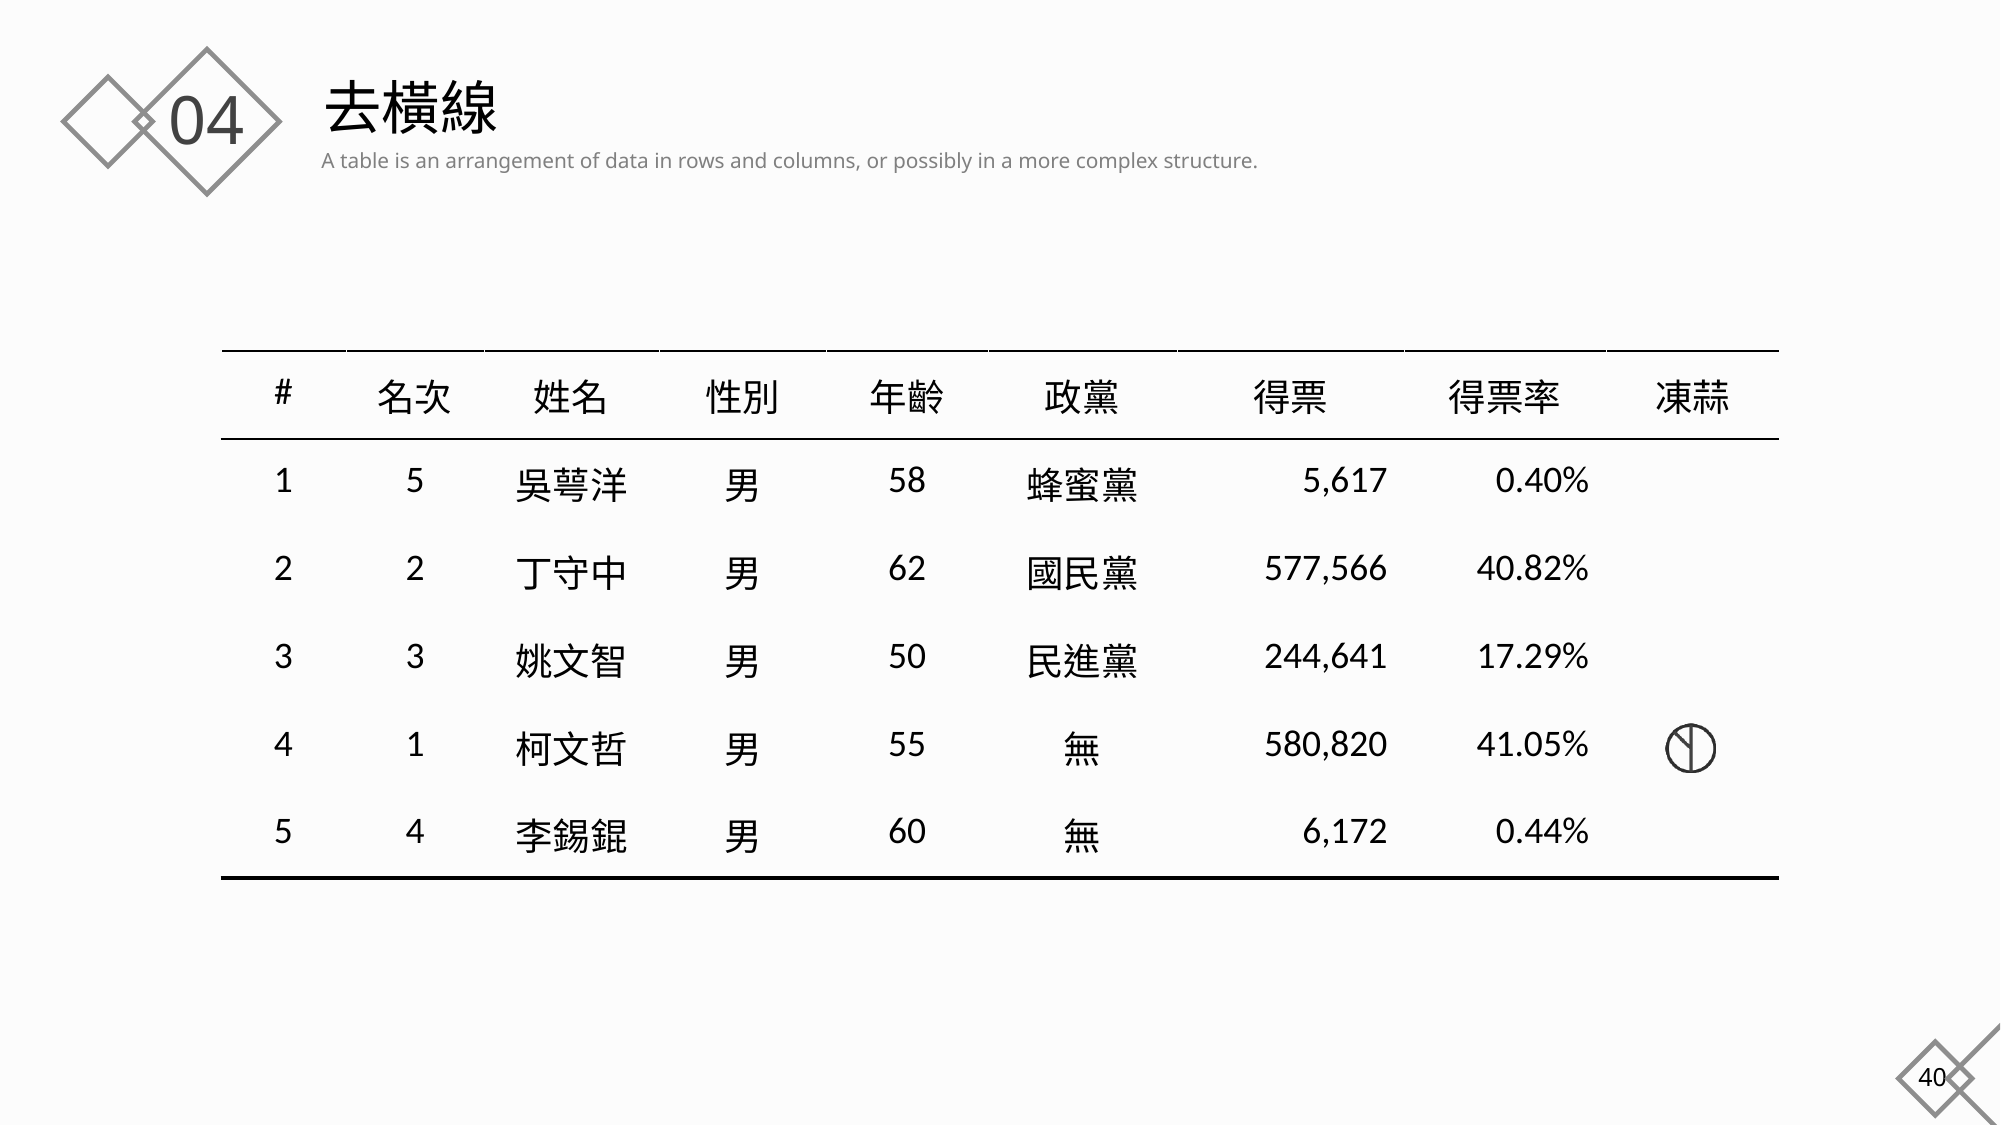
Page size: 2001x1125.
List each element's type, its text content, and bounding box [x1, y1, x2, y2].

title 去橫線 [309, 64, 1939, 150]
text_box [220, 351, 1780, 879]
slide_number 40 [1900, 1048, 1966, 1109]
